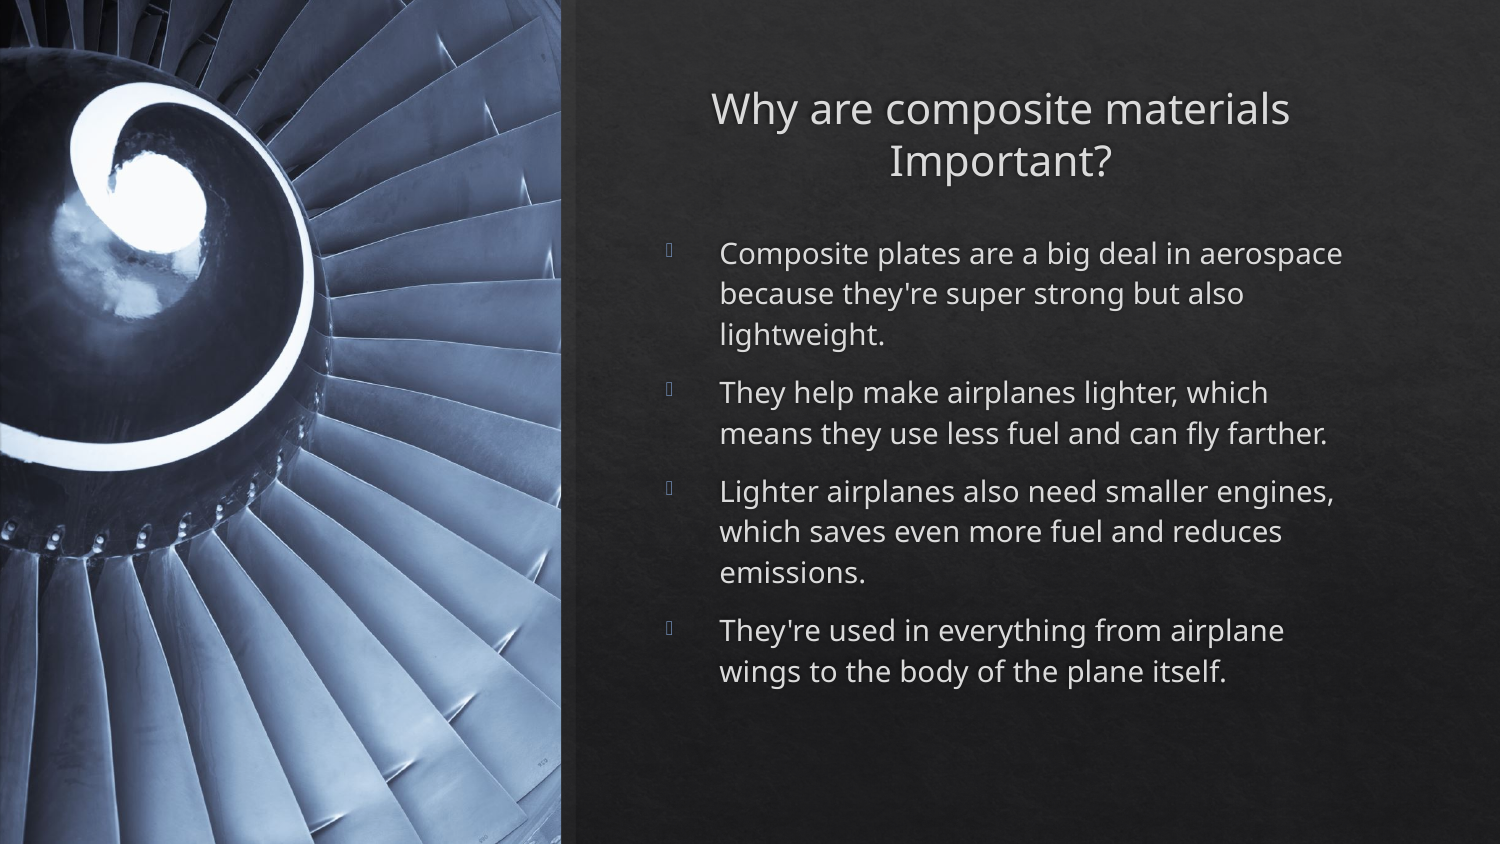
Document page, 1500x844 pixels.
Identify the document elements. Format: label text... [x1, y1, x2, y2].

list Composite plates are a big deal in aerospace because they're super strong but also lightweight. They help make airplanes lighter, which means they use less fuel and can fly farther. Lighter airplanes also need smaller engines, which saves even more fuel and reduces emissions. They're used in everything from airplane wings to the body of the plane itself. [633, 225, 1369, 701]
title Why are composite materials Important? [633, 75, 1369, 195]
picture [0, 0, 576, 844]
